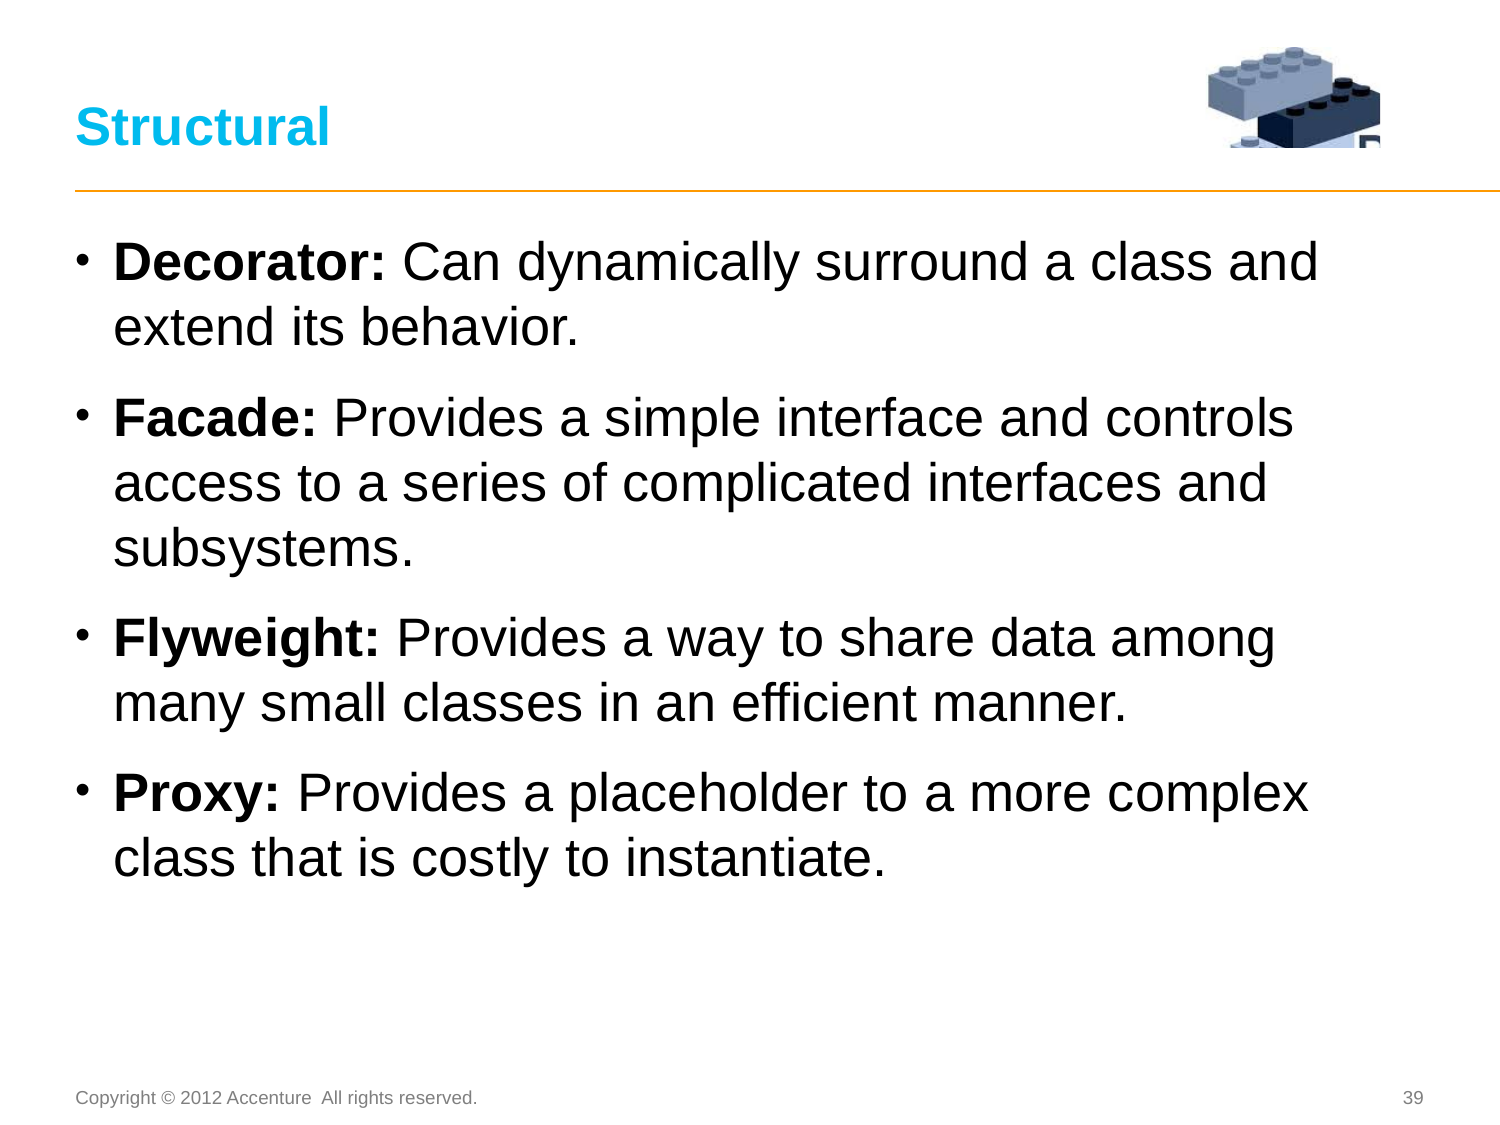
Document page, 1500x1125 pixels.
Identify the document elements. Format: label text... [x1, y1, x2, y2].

list Decorator: Can dynamically surround a class and extend its behavior. Facade: Provides a simple interface and controls access to a series of complicated interfaces and subsystems. Flyweight: Provides a way to share data among many small classes in an efficient manner. Proxy: Provides a placeholder to a more complex class that is costly to instantiate. [75, 226, 1425, 1018]
title Structural [75, 27, 1422, 157]
